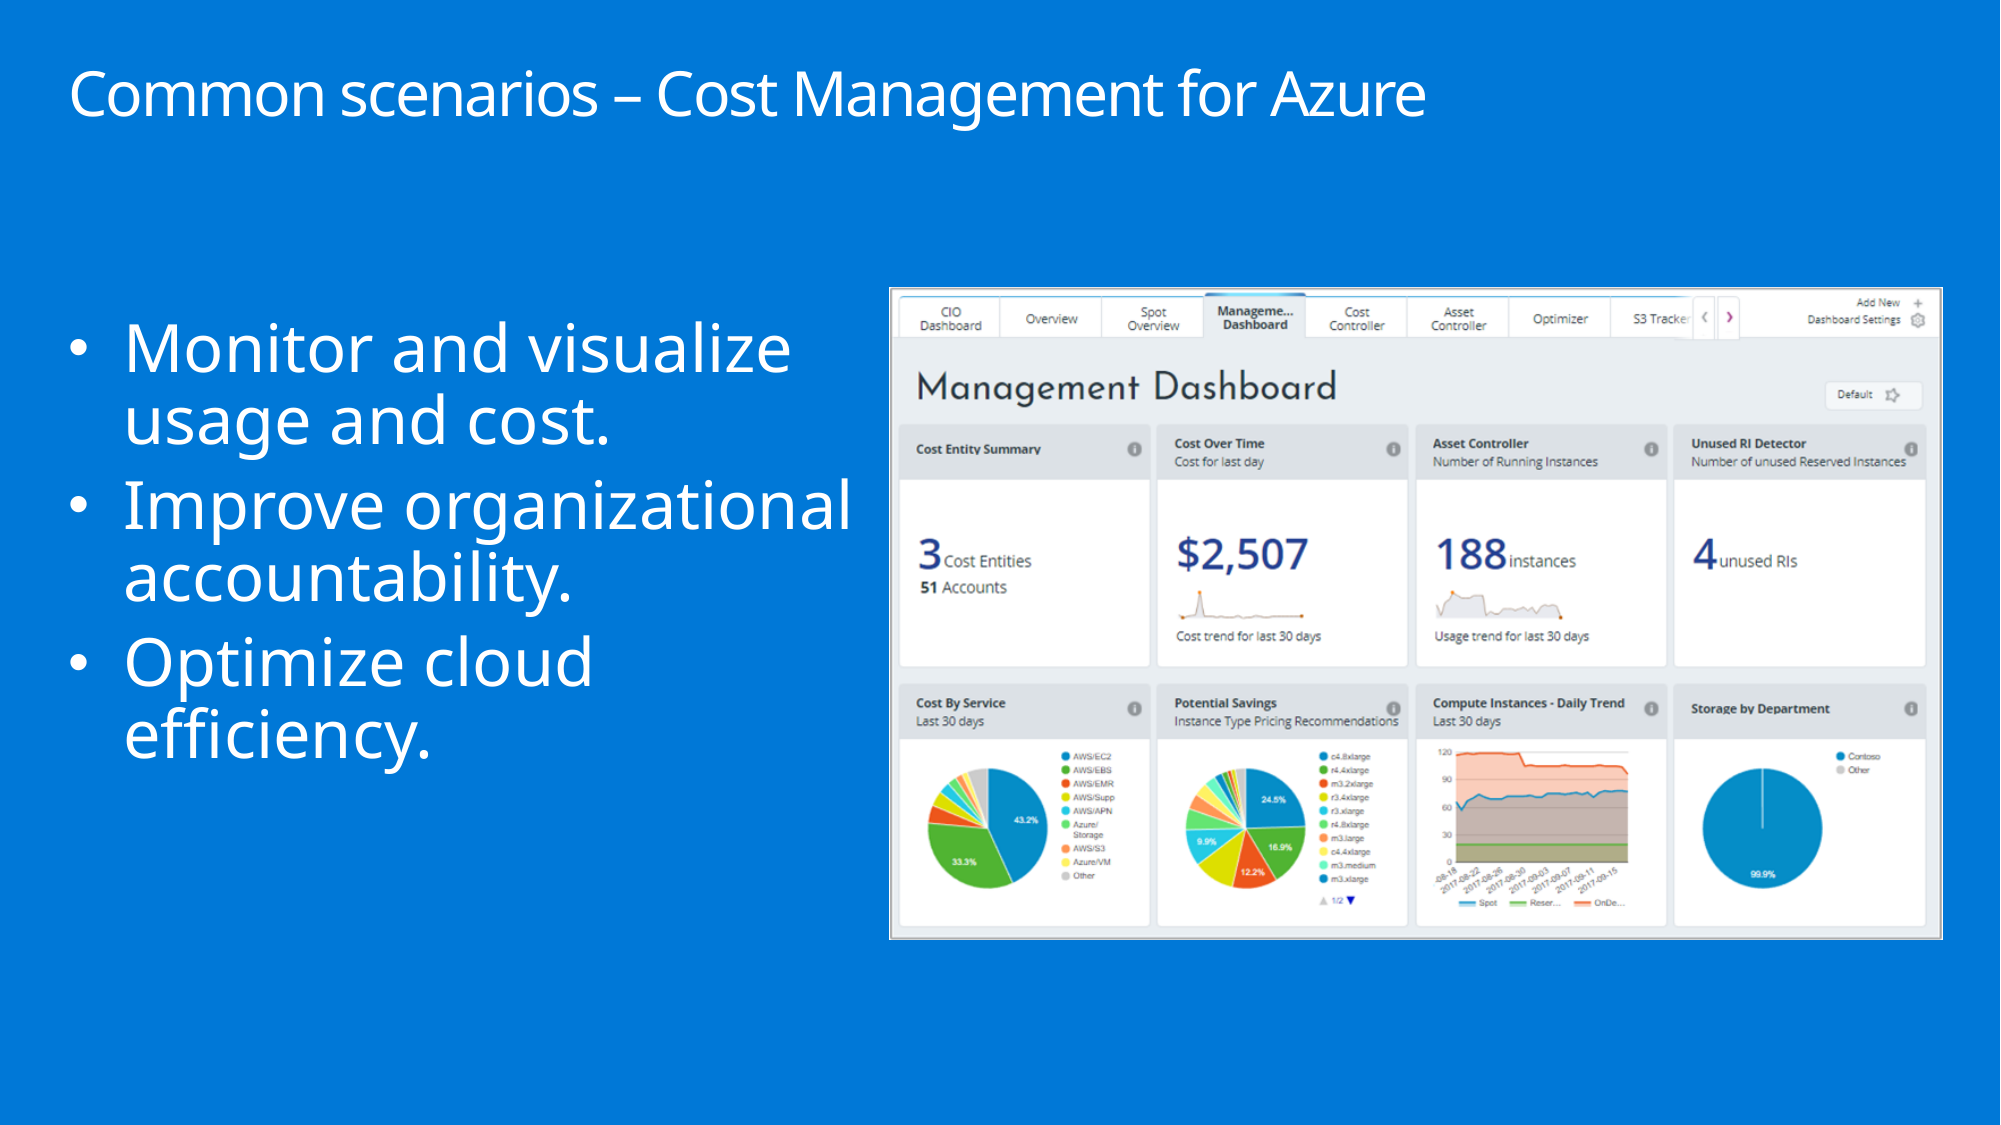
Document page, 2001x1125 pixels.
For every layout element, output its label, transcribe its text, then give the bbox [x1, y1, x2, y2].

title Common scenarios – Cost Management for Azure [44, 47, 1957, 196]
list Monitor and visualize usage and cost. Improve organizational accountability. Optimize cloud efficiency. [44, 299, 889, 609]
picture [889, 287, 1943, 940]
